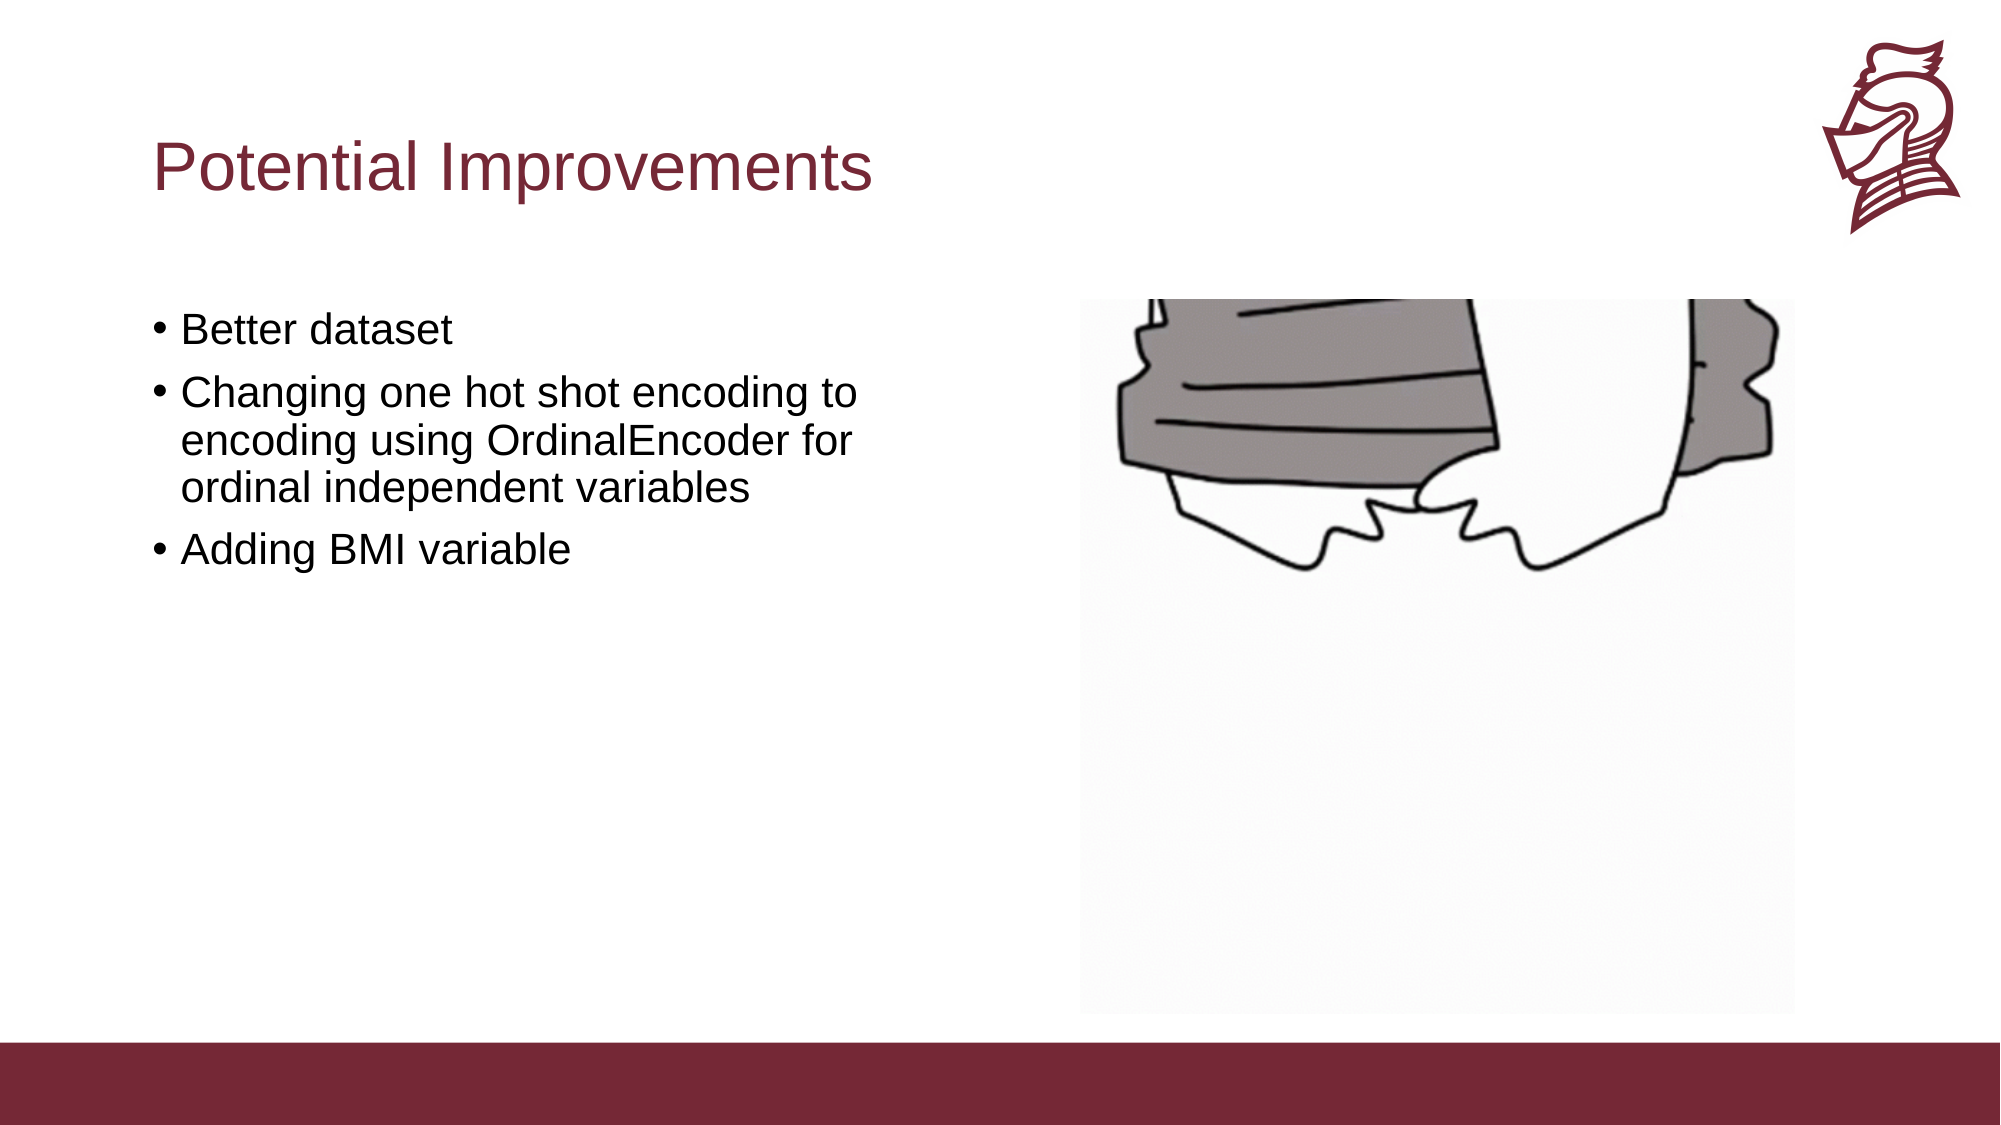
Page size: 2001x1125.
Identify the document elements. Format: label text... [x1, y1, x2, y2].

title Potential Improvements [137, 59, 1863, 278]
list Better dataset Changing one hot shot encoding to encoding using OrdinalEncoder for ordinal independent variables Adding BMI variable [137, 299, 988, 1014]
picture [1813, 30, 1972, 248]
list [1080, 299, 1795, 1014]
